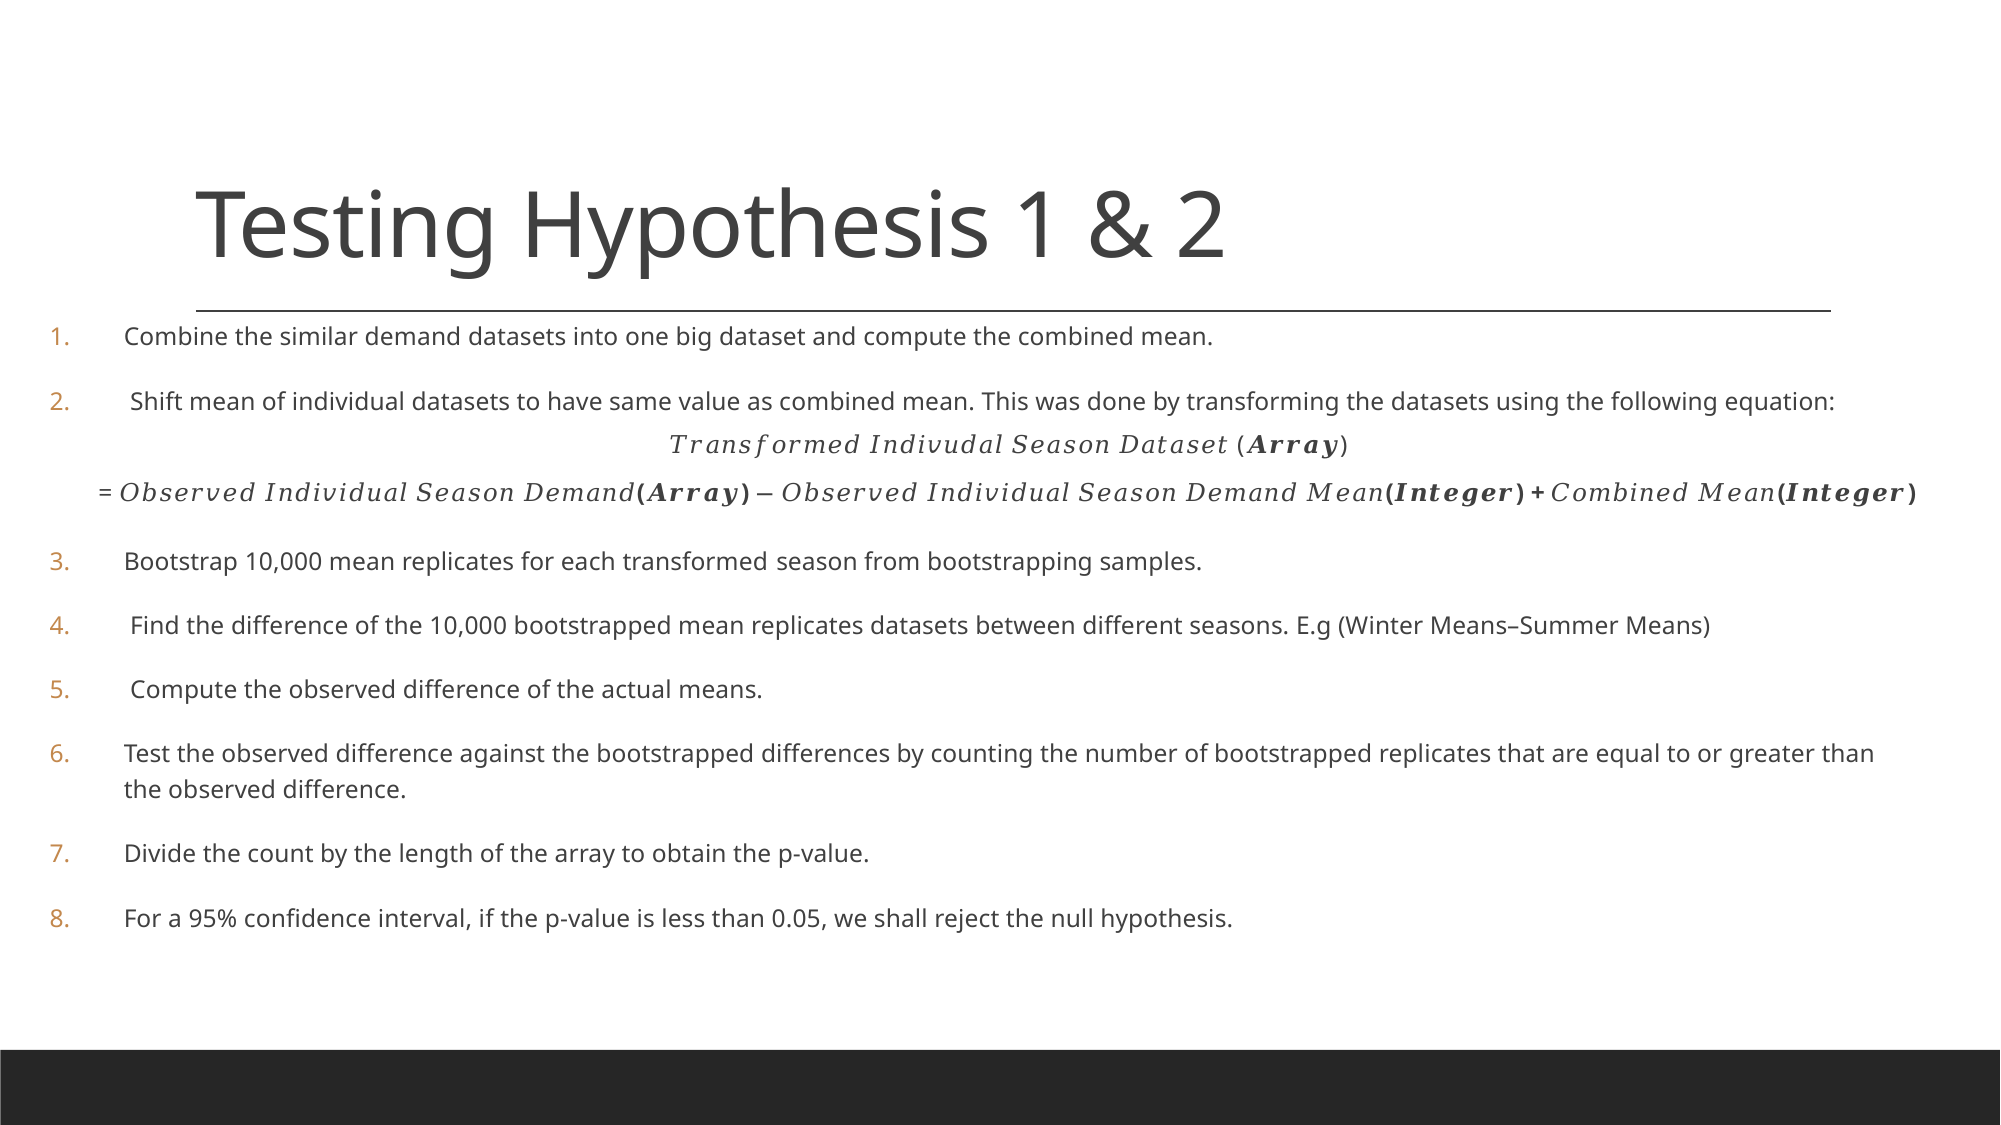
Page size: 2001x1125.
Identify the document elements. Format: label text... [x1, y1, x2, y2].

title Testing Hypothesis 1 & 2 [180, 47, 1830, 285]
list Combine the similar demand datasets into one big dataset and compute the combined mean. Shift mean of individual datasets to have same value as combined mean. This was done by transforming the datasets using the following equation: 𝑇𝑟𝑎𝑛𝑠𝑓𝑜𝑟𝑚𝑒𝑑 𝐼𝑛𝑑𝑖𝑣𝑢𝑑𝑎𝑙 𝑆𝑒𝑎𝑠𝑜𝑛 𝐷𝑎𝑡𝑎𝑠𝑒𝑡 (𝑨𝒓𝒓𝒂𝒚) = 𝑂𝑏𝑠𝑒𝑟𝑣𝑒𝑑 𝐼𝑛𝑑𝑖𝑣𝑖𝑑𝑢𝑎𝑙 𝑆𝑒𝑎𝑠𝑜𝑛 𝐷𝑒𝑚𝑎𝑛𝑑(𝑨𝒓𝒓𝒂𝒚) − 𝑂𝑏𝑠𝑒𝑟𝑣𝑒𝑑 𝐼𝑛𝑑𝑖𝑣𝑖𝑑𝑢𝑎𝑙 𝑆𝑒𝑎𝑠𝑜𝑛 𝐷𝑒𝑚𝑎𝑛𝑑 𝑀𝑒𝑎𝑛(𝑰𝒏𝒕𝒆𝒈𝒆𝒓) + 𝐶𝑜𝑚𝑏𝑖𝑛𝑒𝑑 𝑀𝑒𝑎𝑛(𝑰𝒏𝒕𝒆𝒈𝒆𝒓) Bootstrap 10,000 mean replicates for each transformed season from bootstrapping samples. Find the difference of the 10,000 bootstrapped mean replicates datasets between different seasons. E.g (Winter Means–Summer Means) Compute the observed difference of the actual means. Test the observed difference against the bootstrapped differences by counting the number of bootstrapped replicates that are equal to or greater than the observed difference. Divide the count by the length of the array to obtain the p-value. For a 95% confidence interval, if the p-value is less than 0.05, we shall reject the null hypothesis. [49, 307, 1920, 971]
